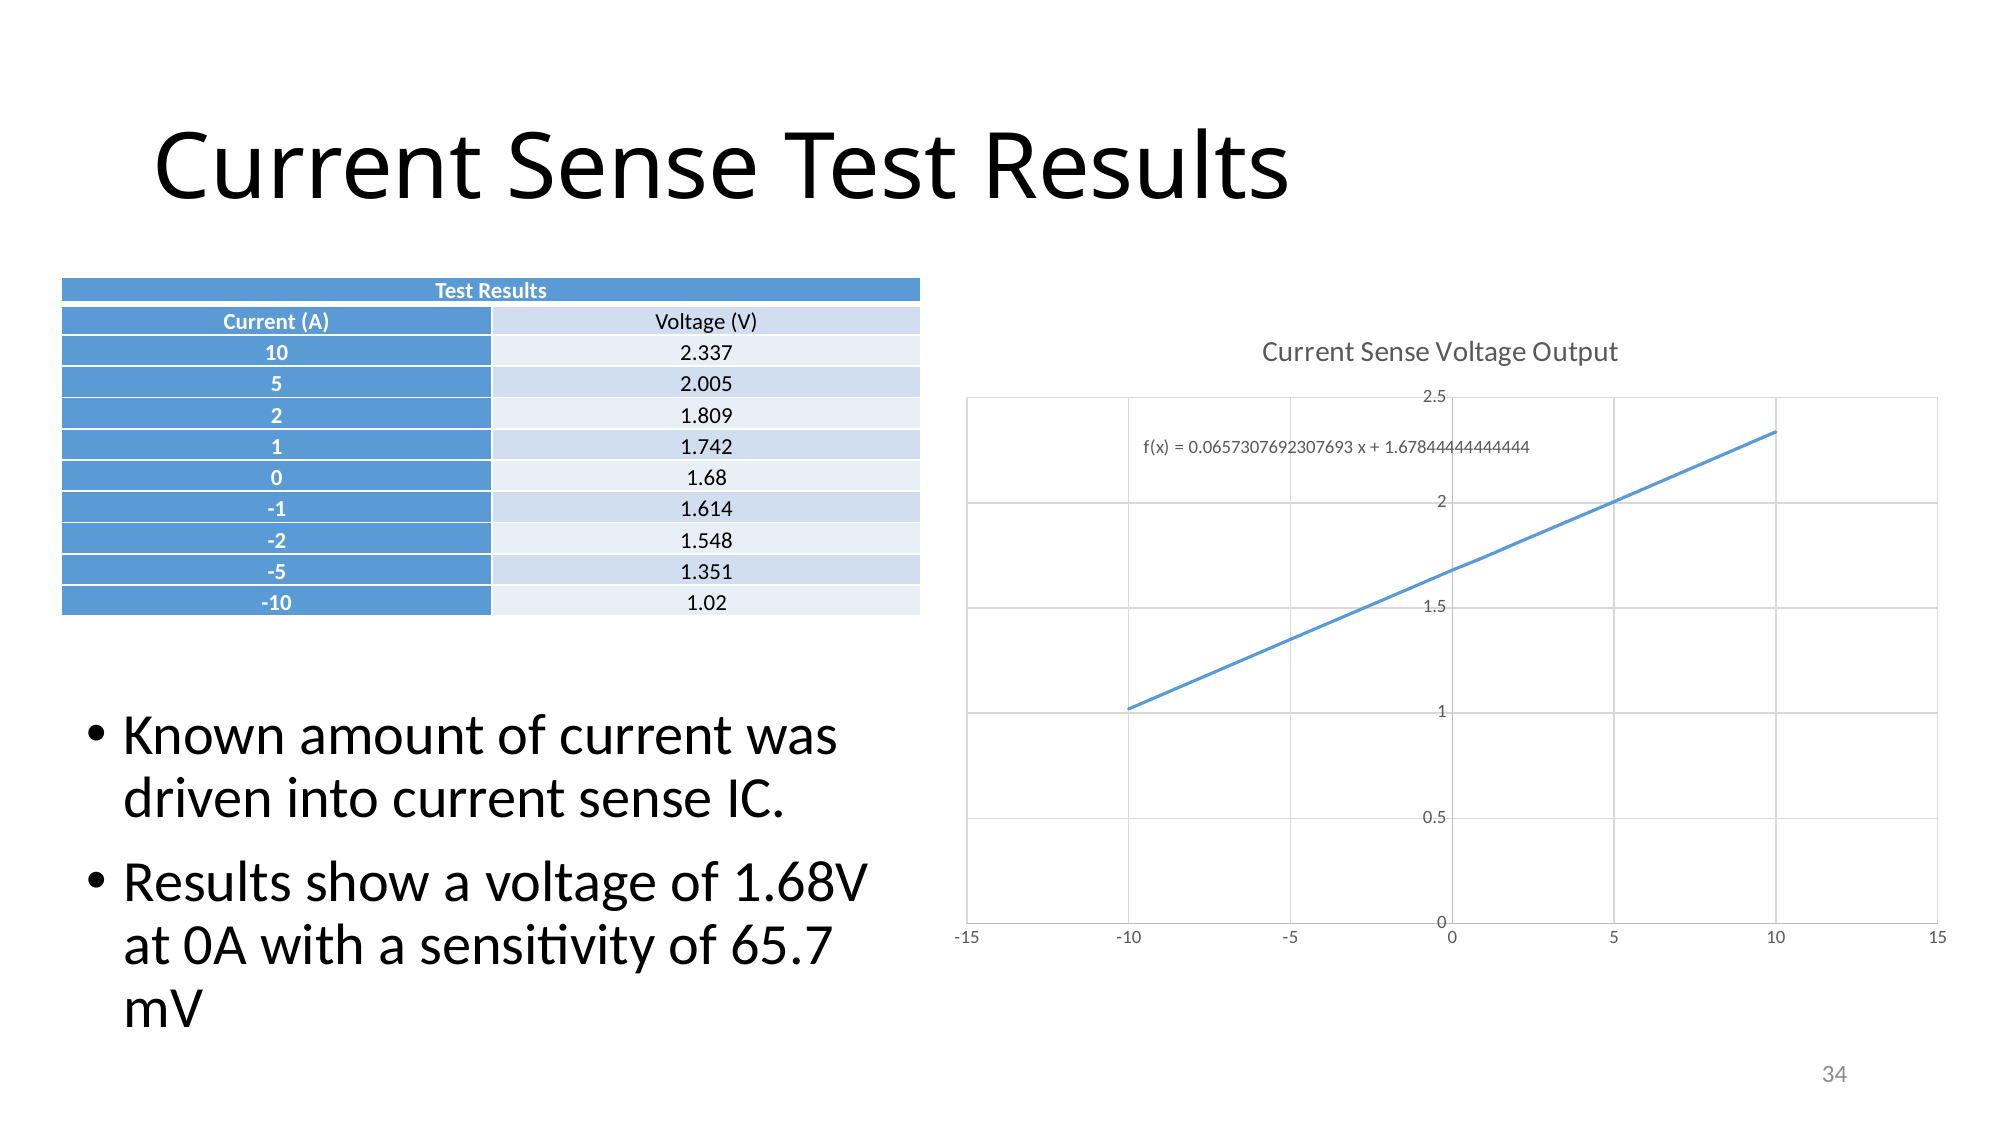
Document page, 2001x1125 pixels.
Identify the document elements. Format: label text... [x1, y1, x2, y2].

table_cell 1.351 [493, 555, 920, 584]
chart [921, 309, 1960, 962]
table_cell -1 [62, 492, 491, 522]
title Current Sense Test Results [137, 59, 1863, 278]
table_cell 1.68 [493, 461, 920, 490]
table_cell Voltage (V) [493, 307, 920, 334]
table_cell 10 [62, 336, 491, 365]
table_cell 1.809 [493, 398, 920, 428]
table_cell 0 [62, 461, 491, 490]
table_cell -5 [62, 555, 491, 584]
table_cell 2.337 [493, 336, 920, 365]
slide_number 34 [1412, 1042, 1863, 1103]
list Known amount of current was driven into current sense IC. Results show a voltage of 1.68V at 0A with a sensitivity of 65.7 mV [71, 696, 922, 1072]
table_cell -2 [62, 523, 491, 553]
table_cell 1.742 [493, 430, 920, 459]
table_cell 1.02 [493, 586, 920, 615]
table_cell Current (A) [62, 307, 491, 334]
table_cell 1 [62, 430, 491, 459]
table_cell 2 [62, 398, 491, 428]
table_cell 2.005 [493, 367, 920, 397]
table_cell -10 [62, 586, 491, 615]
table_cell 1.614 [493, 492, 920, 522]
table_header Test Results [62, 278, 920, 301]
table_cell 1.548 [493, 523, 920, 553]
table_cell 5 [62, 367, 491, 397]
